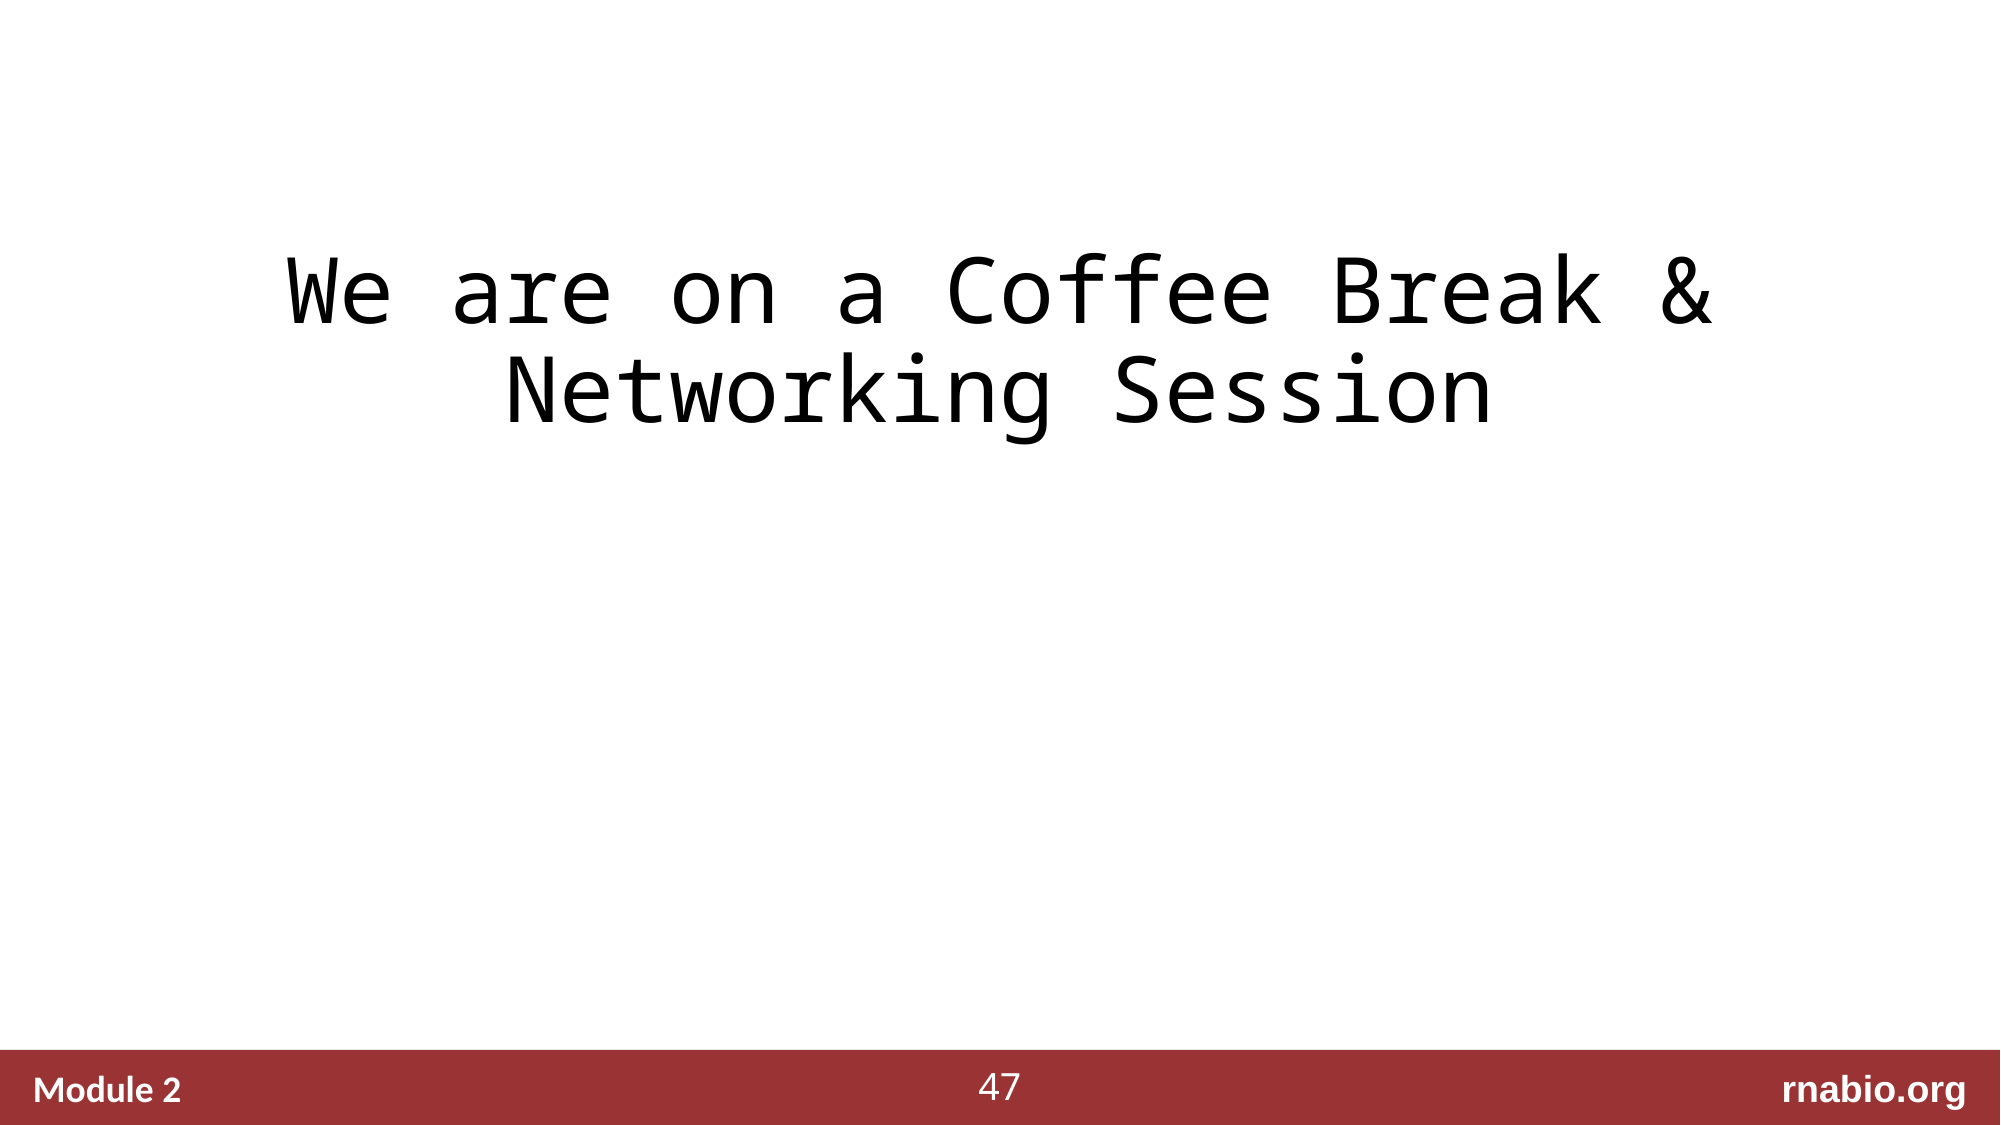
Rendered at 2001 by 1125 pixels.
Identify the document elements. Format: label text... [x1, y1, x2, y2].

title We are on a Coffee Break & Networking Session [137, 59, 1863, 627]
